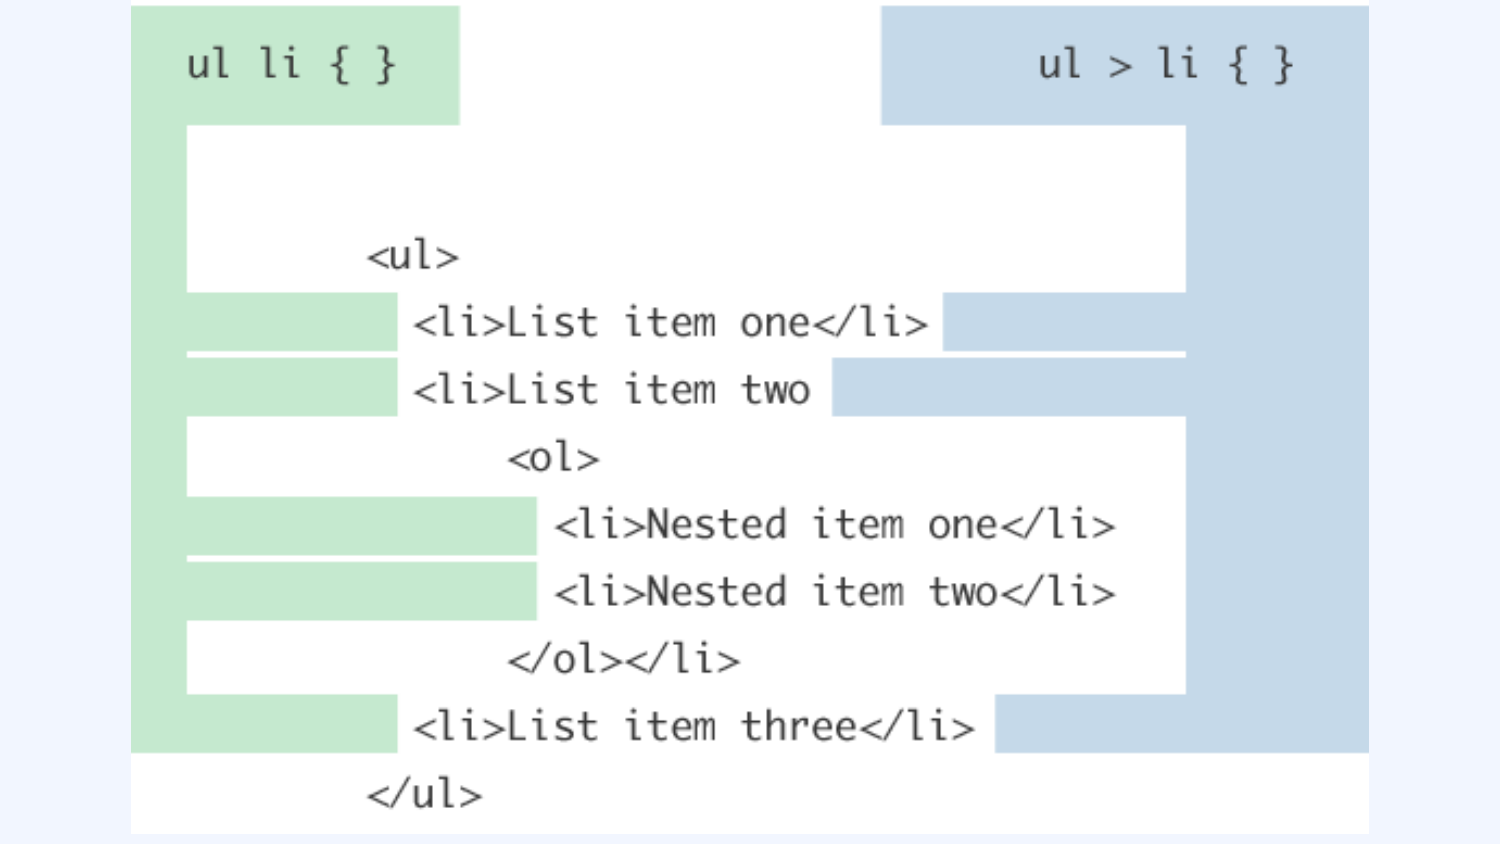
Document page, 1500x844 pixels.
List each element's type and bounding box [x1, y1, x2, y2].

picture [131, 0, 1369, 834]
